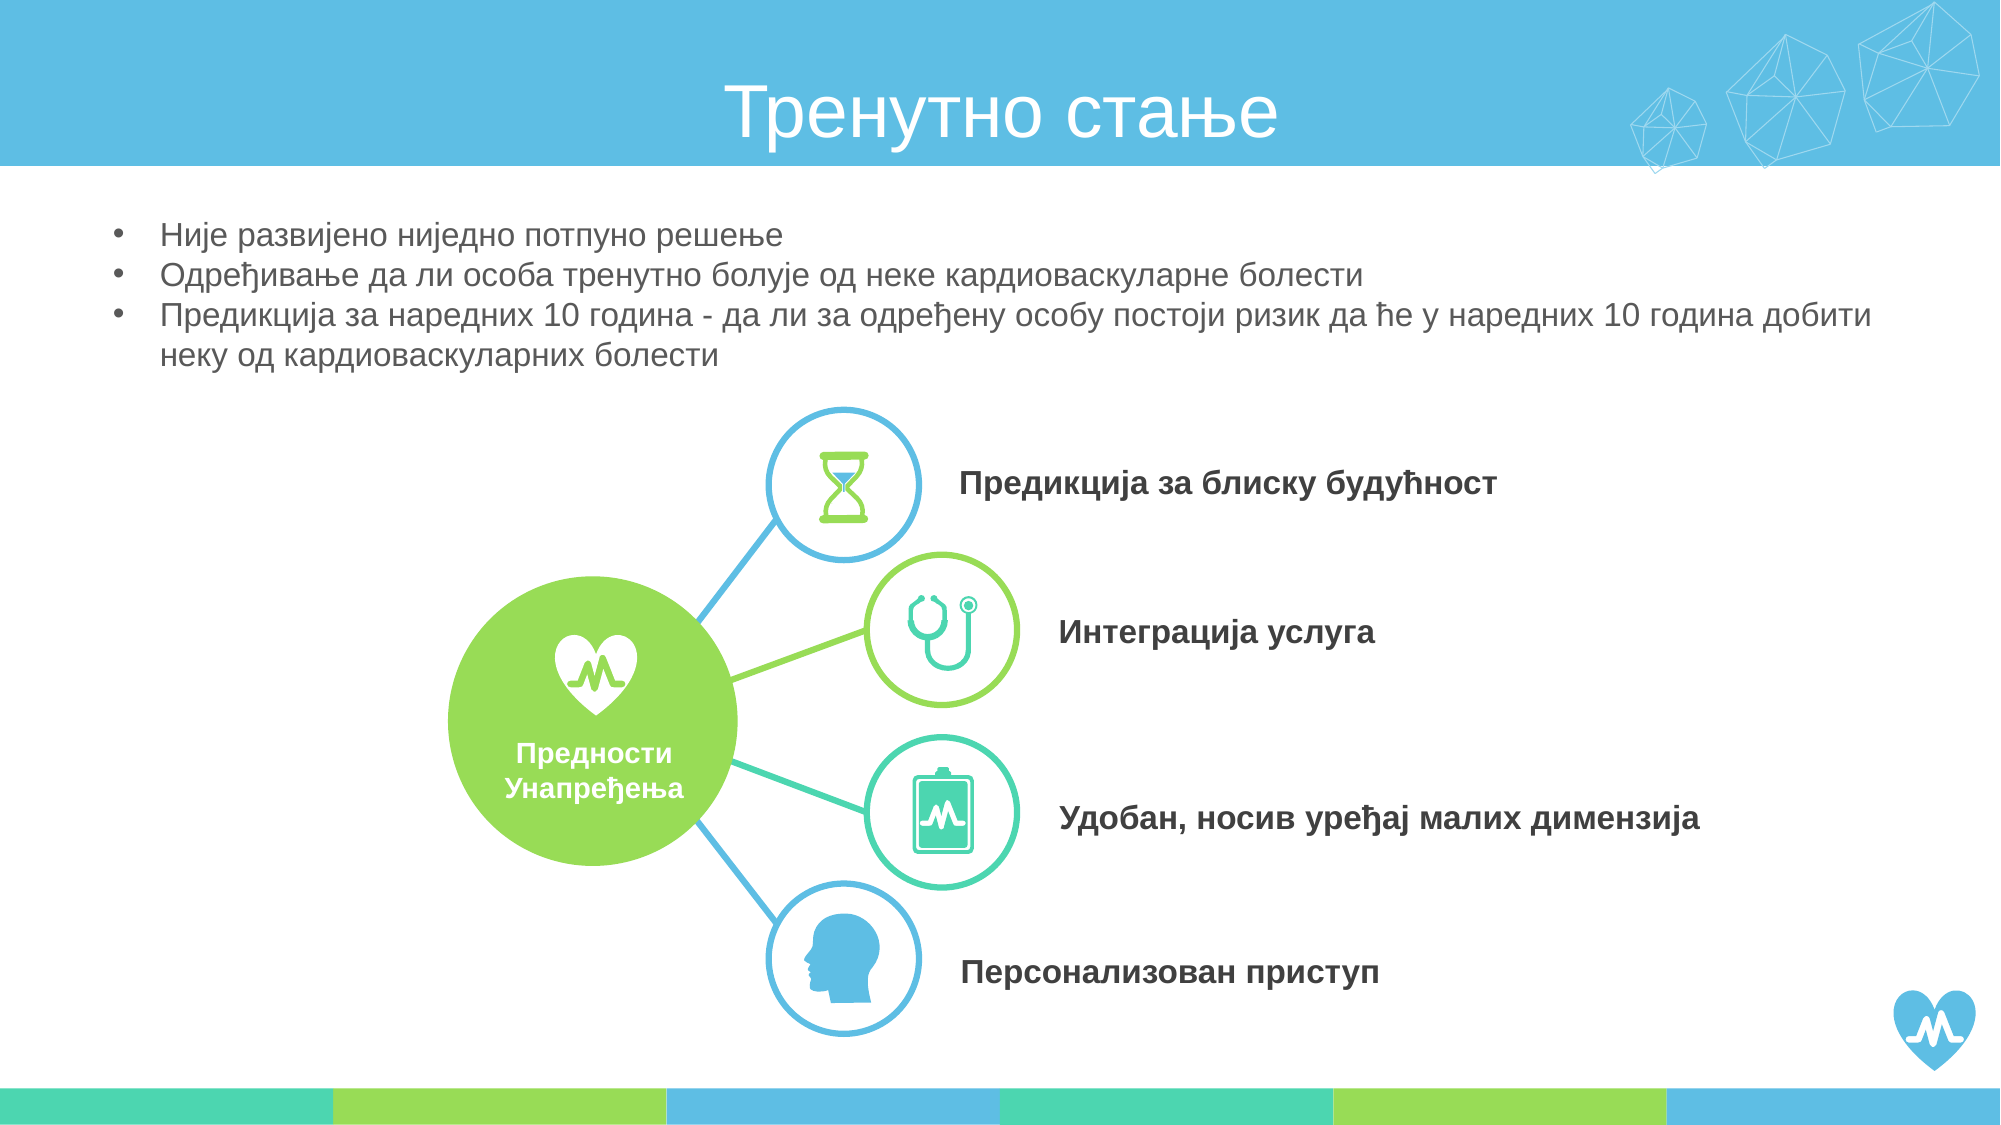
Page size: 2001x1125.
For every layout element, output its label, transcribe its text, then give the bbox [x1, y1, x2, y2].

text_box Интеграција услуга [1043, 602, 1679, 658]
text_box [865, 736, 1019, 889]
text_box [767, 882, 921, 1035]
text_box Удобан, носив уређај малих димензија [1044, 788, 1771, 844]
text_box Није развијено ниједно потпуно решење Одређивање да ли особа тренутно болује од неке кардиоваскуларне болести Предикција за наредних 10 година - да ли за одређену особу постоји ризик да ће у наредних 10 година добити неку од кардиоваскуларних болести [98, 206, 1907, 381]
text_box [803, 445, 885, 529]
text_box [553, 633, 623, 717]
text_box Персонализован приступ [945, 943, 1581, 998]
text_box [911, 766, 975, 856]
text_box Предности Унапређења [478, 727, 618, 812]
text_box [618, 719, 791, 942]
list Тренутно стање [53, 55, 1952, 175]
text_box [623, 500, 791, 719]
text_box [865, 553, 1019, 707]
text_box [454, 582, 623, 799]
text_box [488, 812, 618, 860]
text_box Предикција за блиску будућност [944, 454, 1580, 509]
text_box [791, 629, 867, 719]
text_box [791, 721, 867, 813]
text_box [906, 593, 979, 672]
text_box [804, 913, 880, 1004]
text_box [767, 408, 921, 562]
